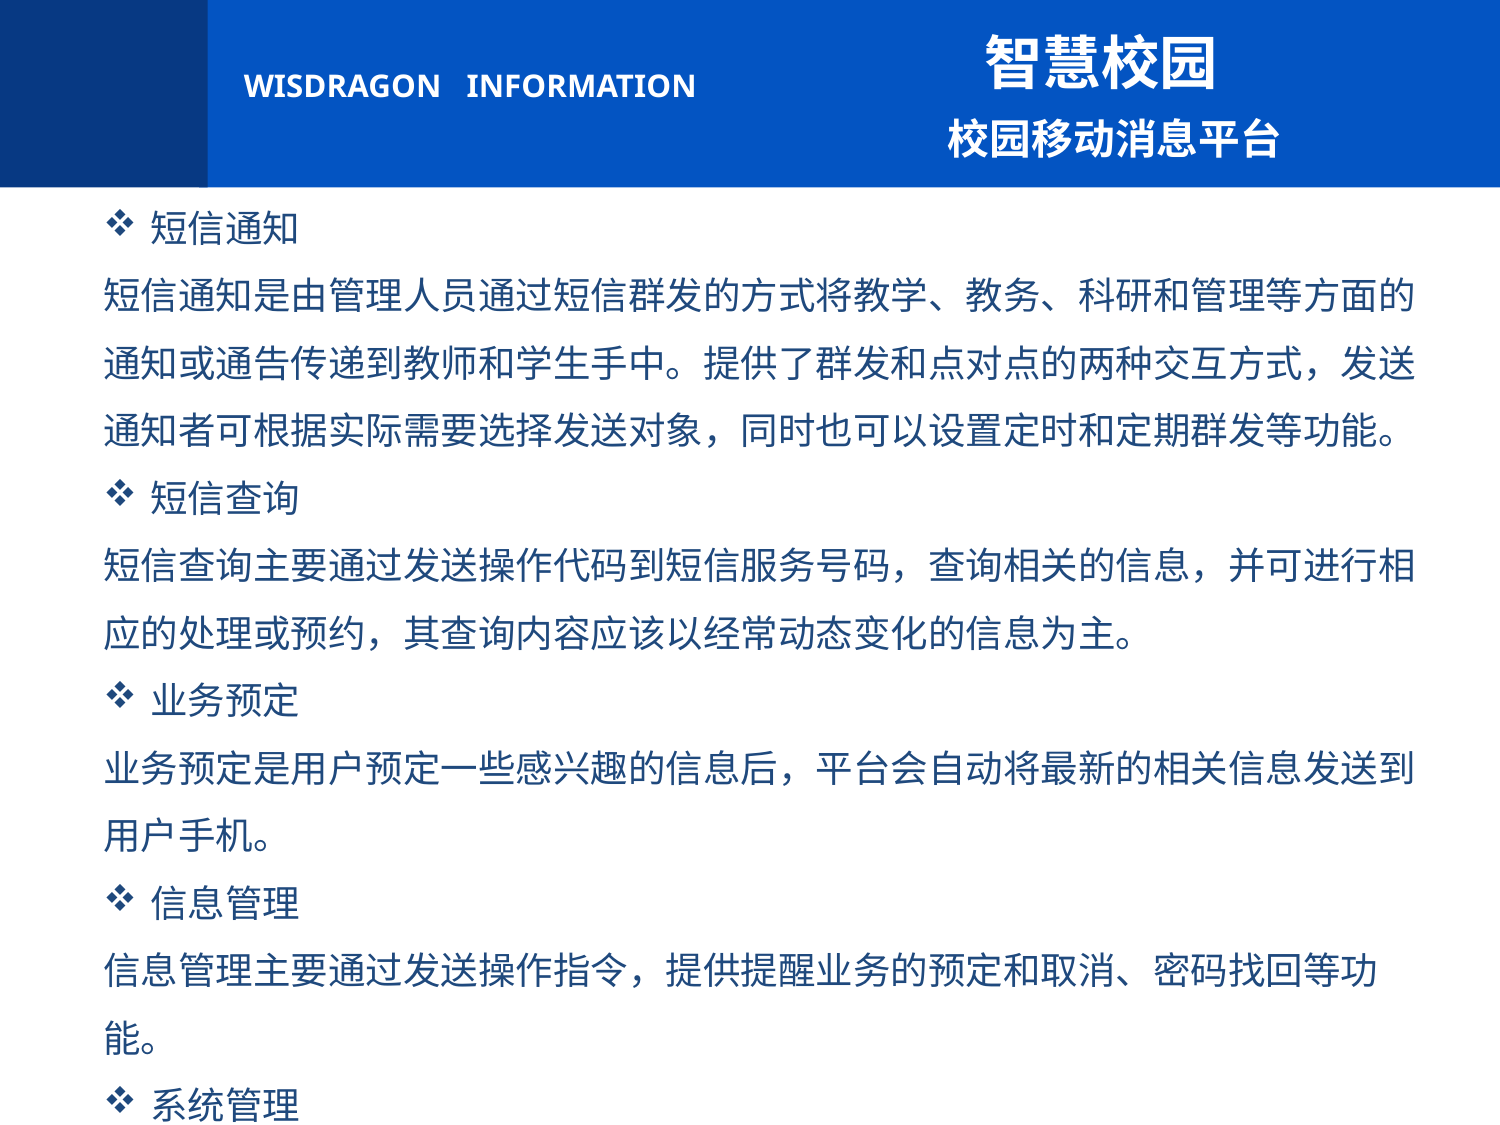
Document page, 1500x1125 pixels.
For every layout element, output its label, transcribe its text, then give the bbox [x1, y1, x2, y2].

text_box 短信通知 短信通知是由管理人员通过短信群发的方式将教学、教务、科研和管理等方面的通知或通告传递到教师和学生手中。提供了群发和点对点的两种交互方式，发送通知者可根据实际需要选择发送对象，同时也可以设置定时和定期群发等功能。 短信查询 短信查询主要通过发送操作代码到短信服务号码，查询相关的信息，并可进行相应的处理或预约，其查询内容应该以经常动态变化的信息为主。 业务预定 业务预定是用户预定一些感兴趣的信息后，平台会自动将最新的相关信息发送到用户手机。 信息管理 信息管理主要通过发送操作指令，提供提醒业务的预定和取消、密码找回等功能。 系统管理 系统管理主要提供移动消息平台的指令映射、用户管理、权限管理等功能。 [88, 174, 1436, 1125]
text_box 智慧校园 校园移动消息平台 [702, 19, 1500, 174]
